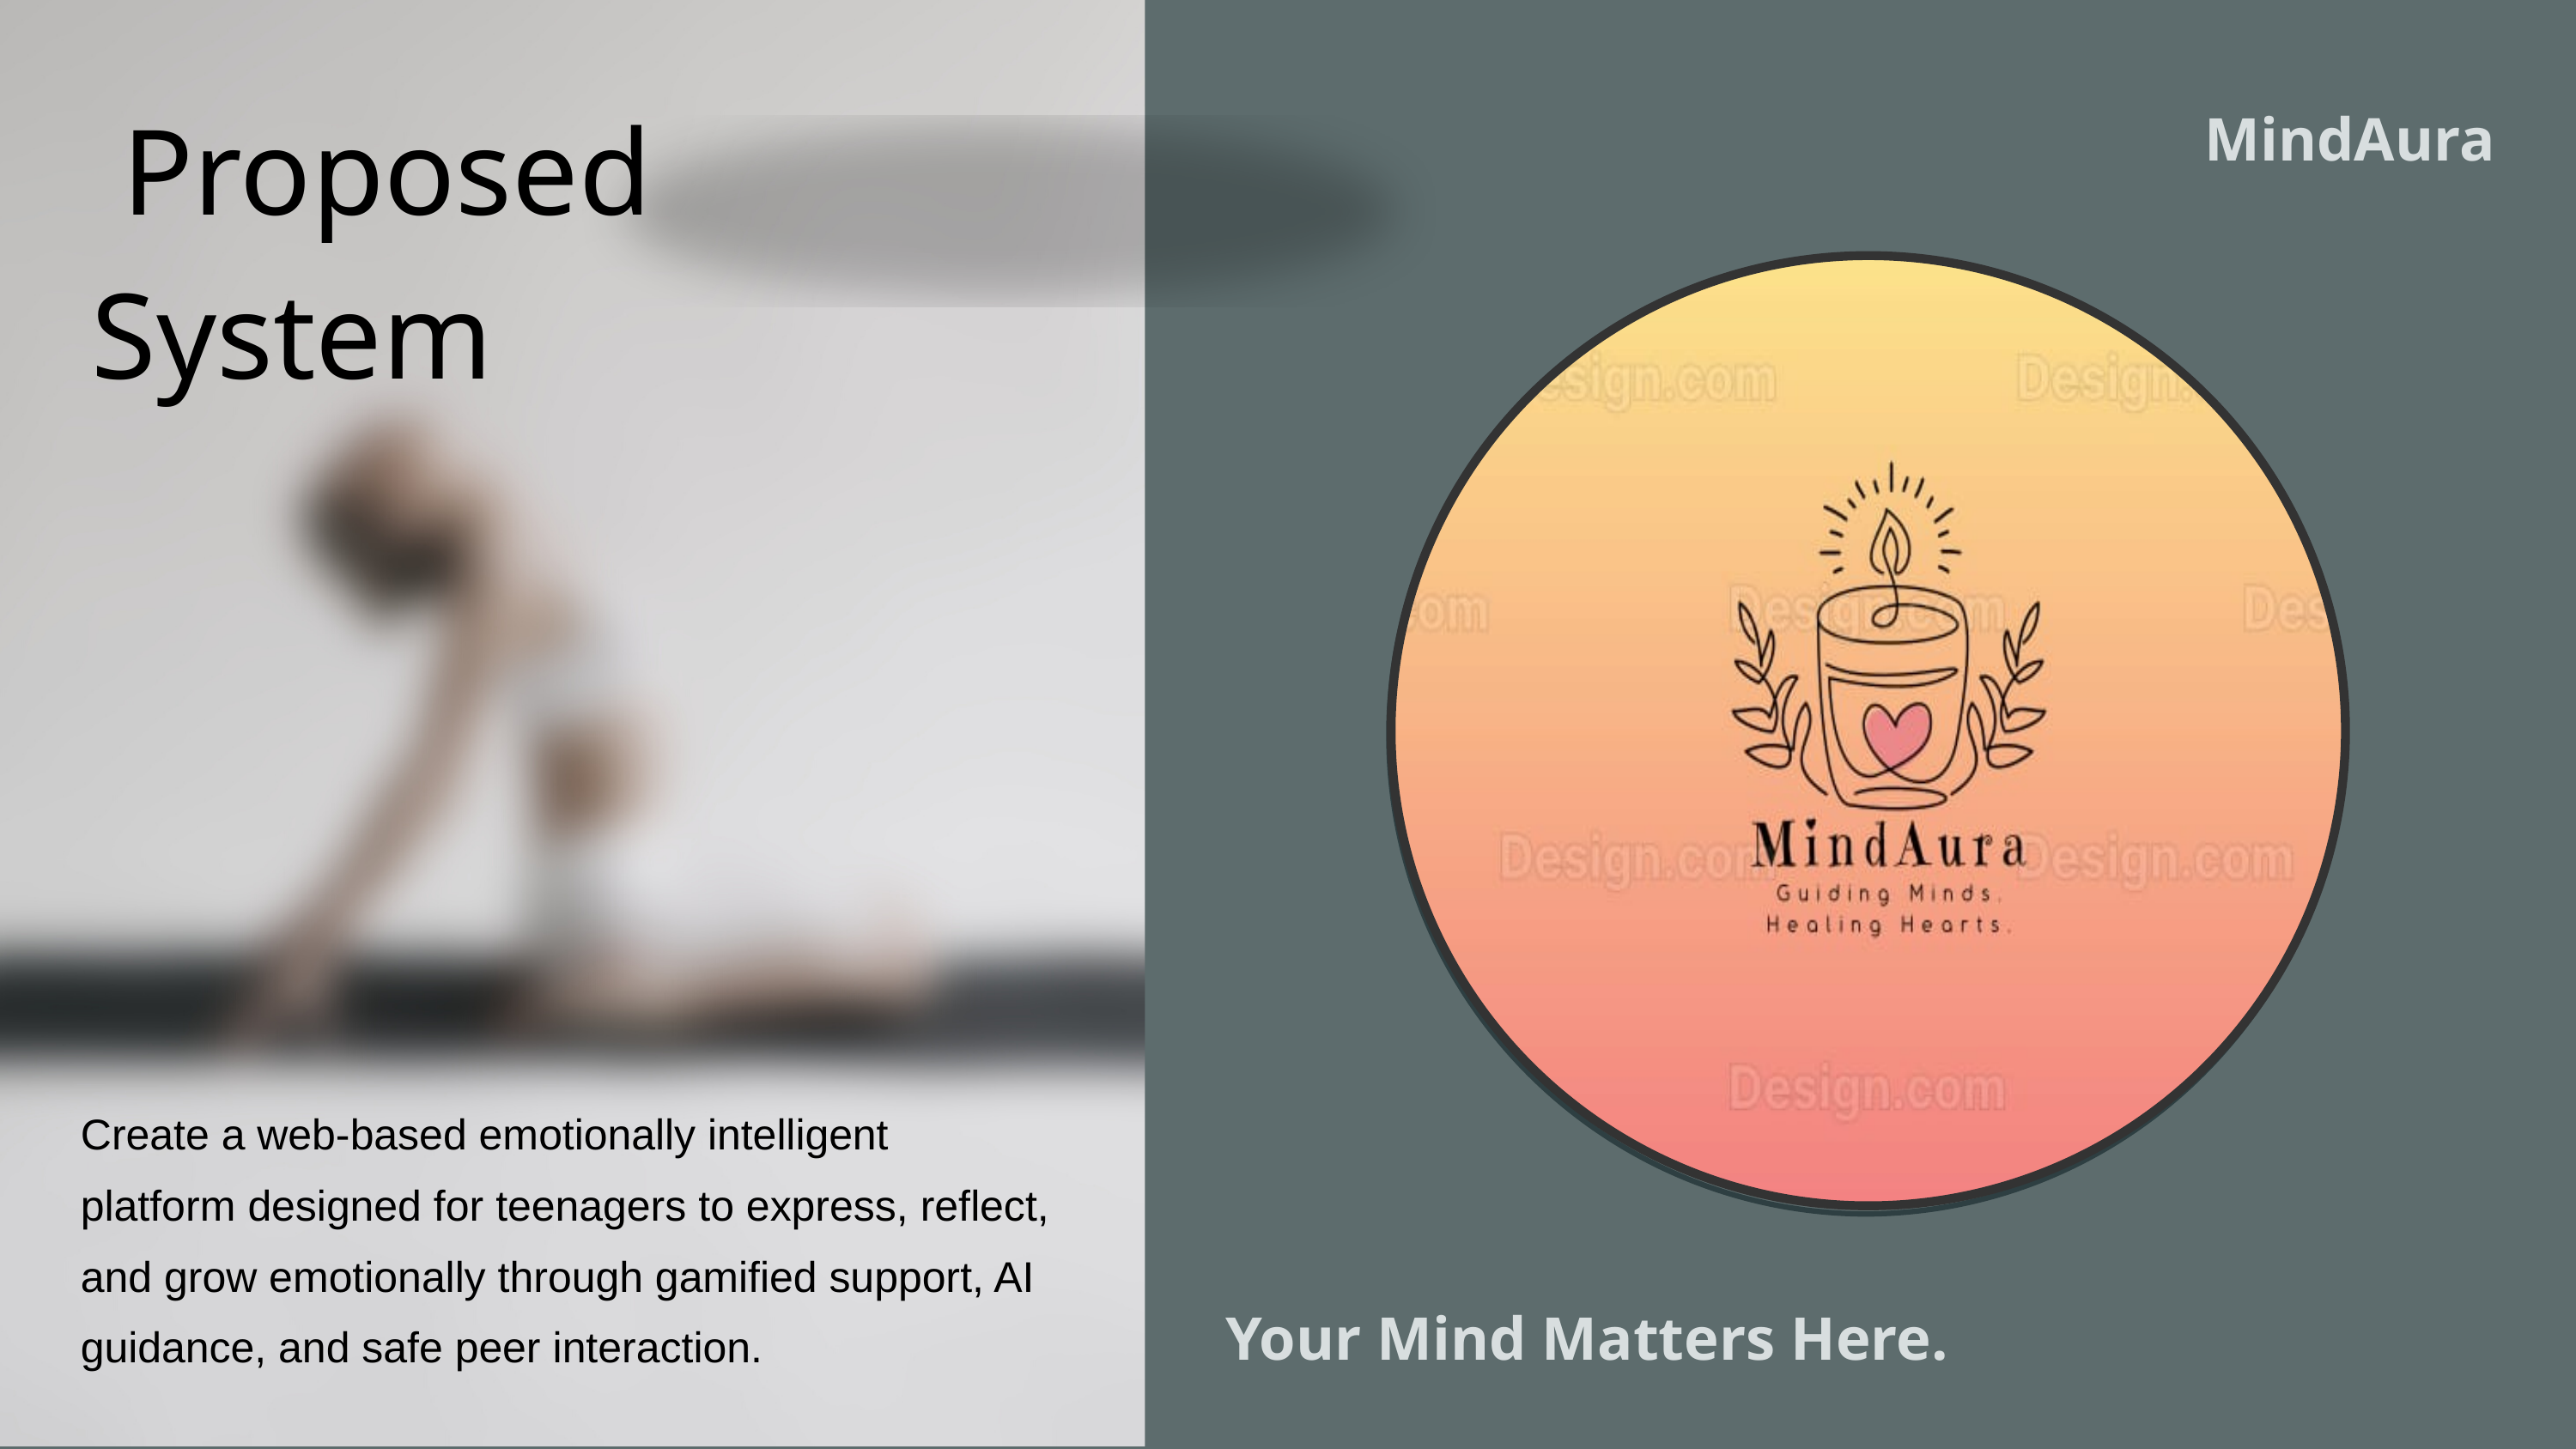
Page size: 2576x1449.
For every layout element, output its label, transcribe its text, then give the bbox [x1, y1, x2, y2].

picture [0, 0, 1145, 1446]
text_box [1388, 1210, 2344, 1215]
text_box MindAura [1838, 91, 2495, 173]
picture [1390, 255, 2346, 1206]
text_box Your Mind Matters Here. [1225, 1289, 2495, 1372]
